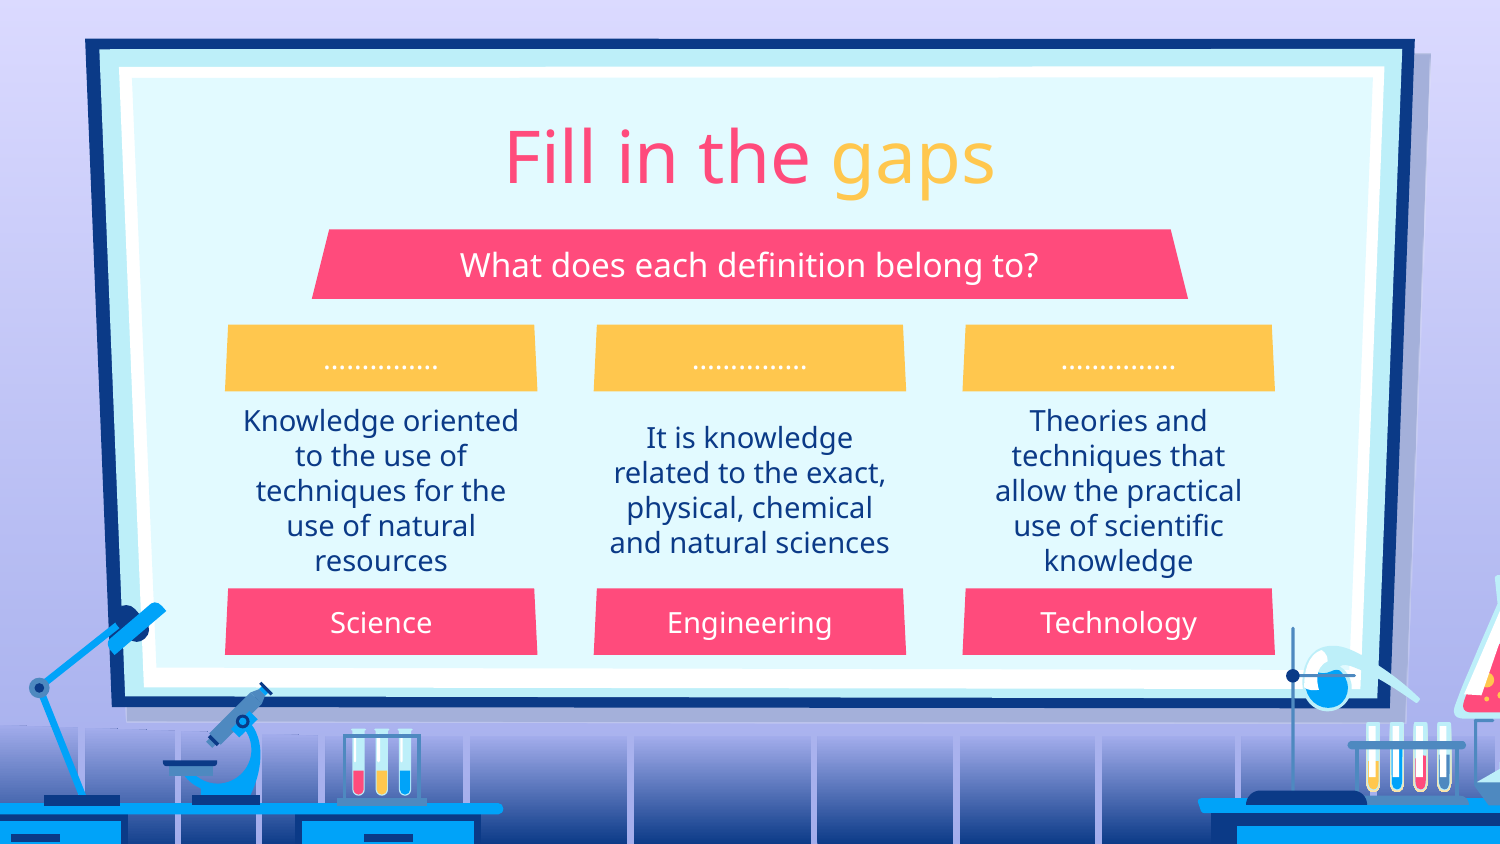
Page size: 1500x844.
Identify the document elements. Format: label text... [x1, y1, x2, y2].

text_box Engineering [593, 588, 907, 655]
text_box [0, 602, 504, 844]
title Fill in the gaps [115, 119, 1385, 189]
text_box Knowledge oriented to the use of techniques for the use of natural resources [224, 409, 538, 571]
text_box …………… [962, 324, 1276, 392]
text_box It is knowledge related to the exact, physical, chemical and natural sciences [593, 409, 907, 571]
text_box …………… [593, 324, 907, 392]
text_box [1197, 797, 1500, 844]
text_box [1245, 536, 1500, 806]
text_box What does each definition belong to? [311, 229, 1189, 299]
text_box [505, 744, 510, 759]
text_box Technology [962, 588, 1240, 655]
text_box Science [227, 588, 538, 655]
text_box Theories and techniques that allow the practical use of scientific knowledge [962, 409, 1275, 571]
text_box …………… [224, 324, 538, 392]
